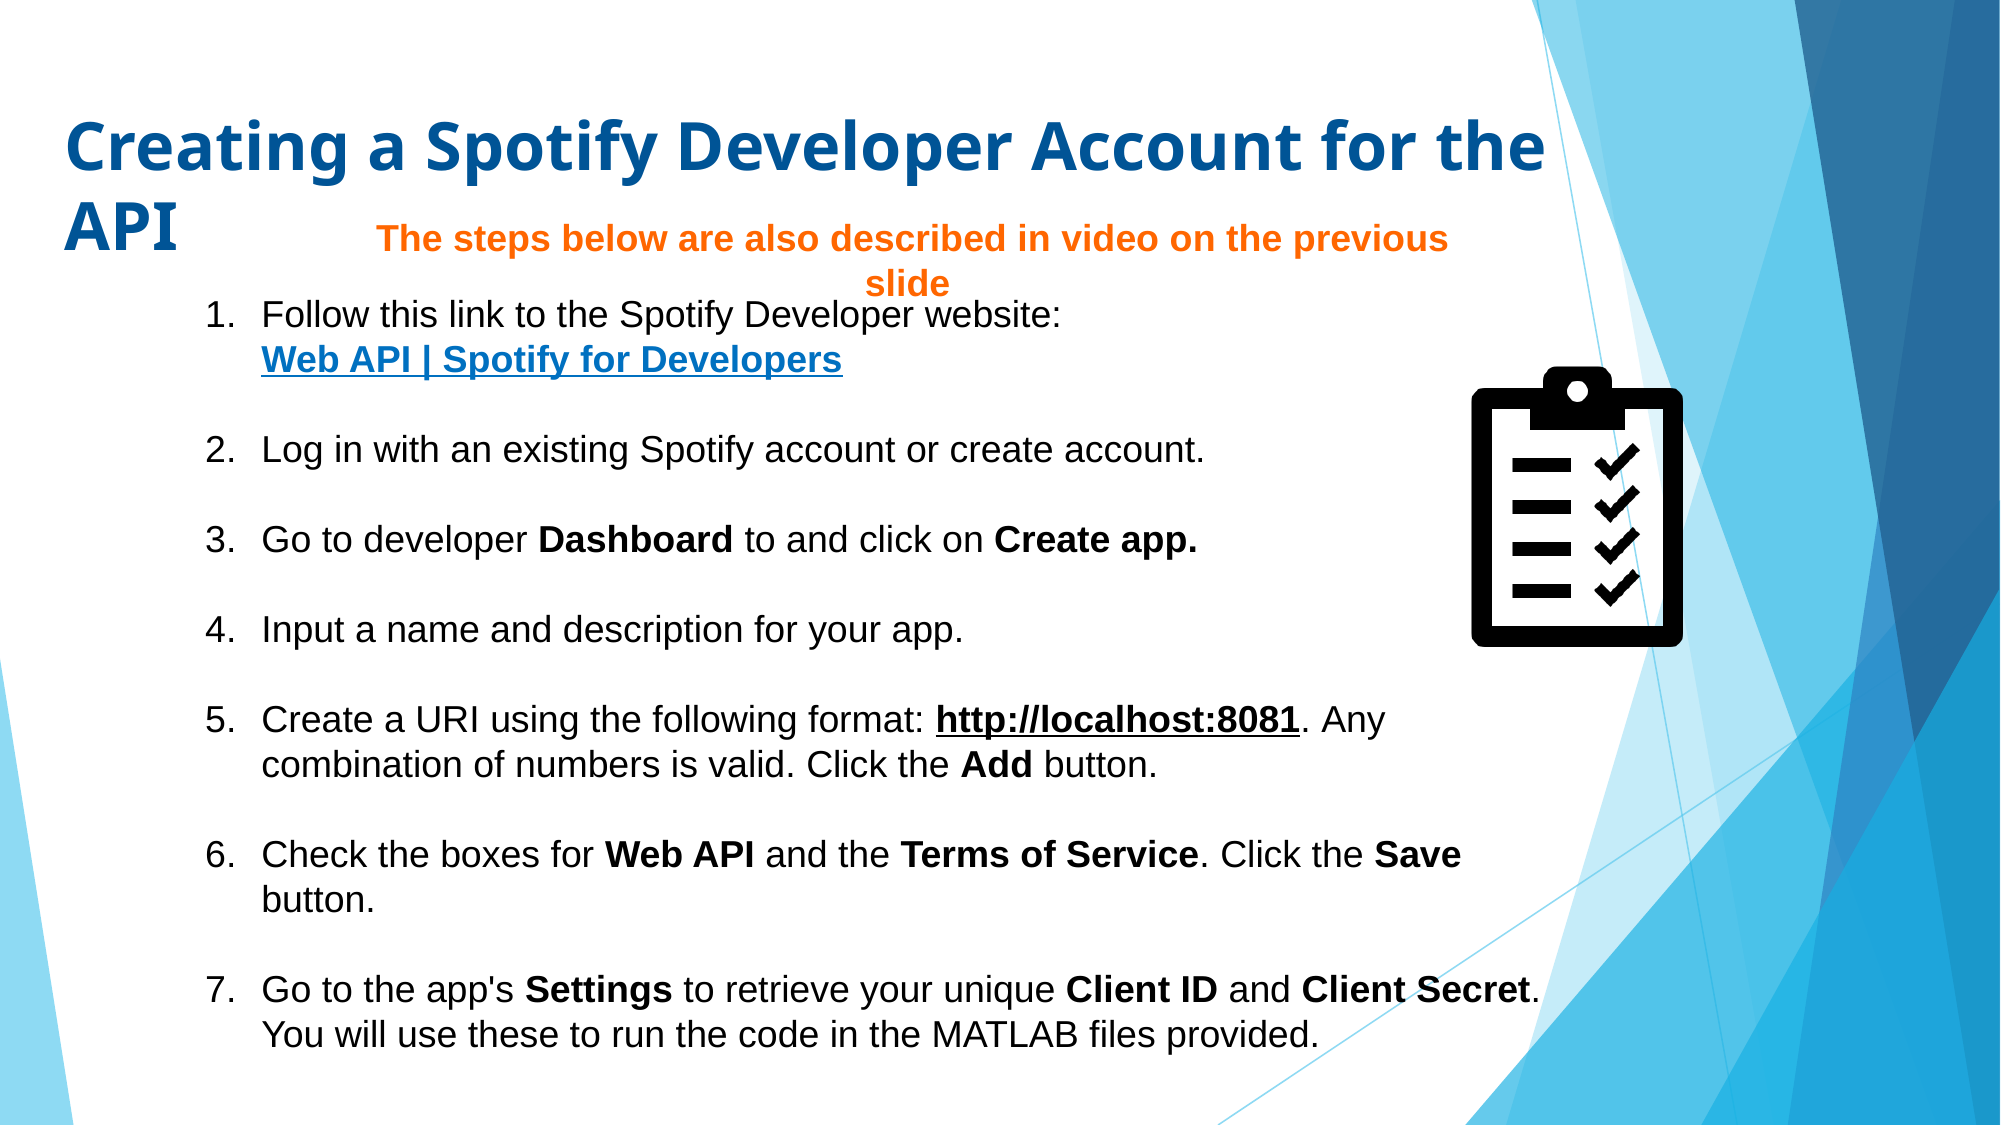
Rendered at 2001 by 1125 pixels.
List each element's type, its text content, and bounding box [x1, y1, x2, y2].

picture [1413, 337, 1741, 675]
title Creating a Spotify Developer Account for the API [49, 95, 1636, 313]
text_box Follow this link to the Spotify Developer website: Web API | Spotify for Developers Log in with an existing Spotify account or create account. Go to developer Dashboard to and click on Create app. Input a name and description for your app. Create a URI using the following format: http://localhost:8081. Any combination of numbers is valid. Click the Add button. Check the boxes for Web API and the Terms of Service. Click the Save button. Go to the app's Settings to retrieve your unique Client ID and Client Secret. You will use these to run the code in the MATLAB files provided. [190, 313, 1577, 1124]
list The steps below are also described in video on the previous slide [346, 206, 1480, 259]
